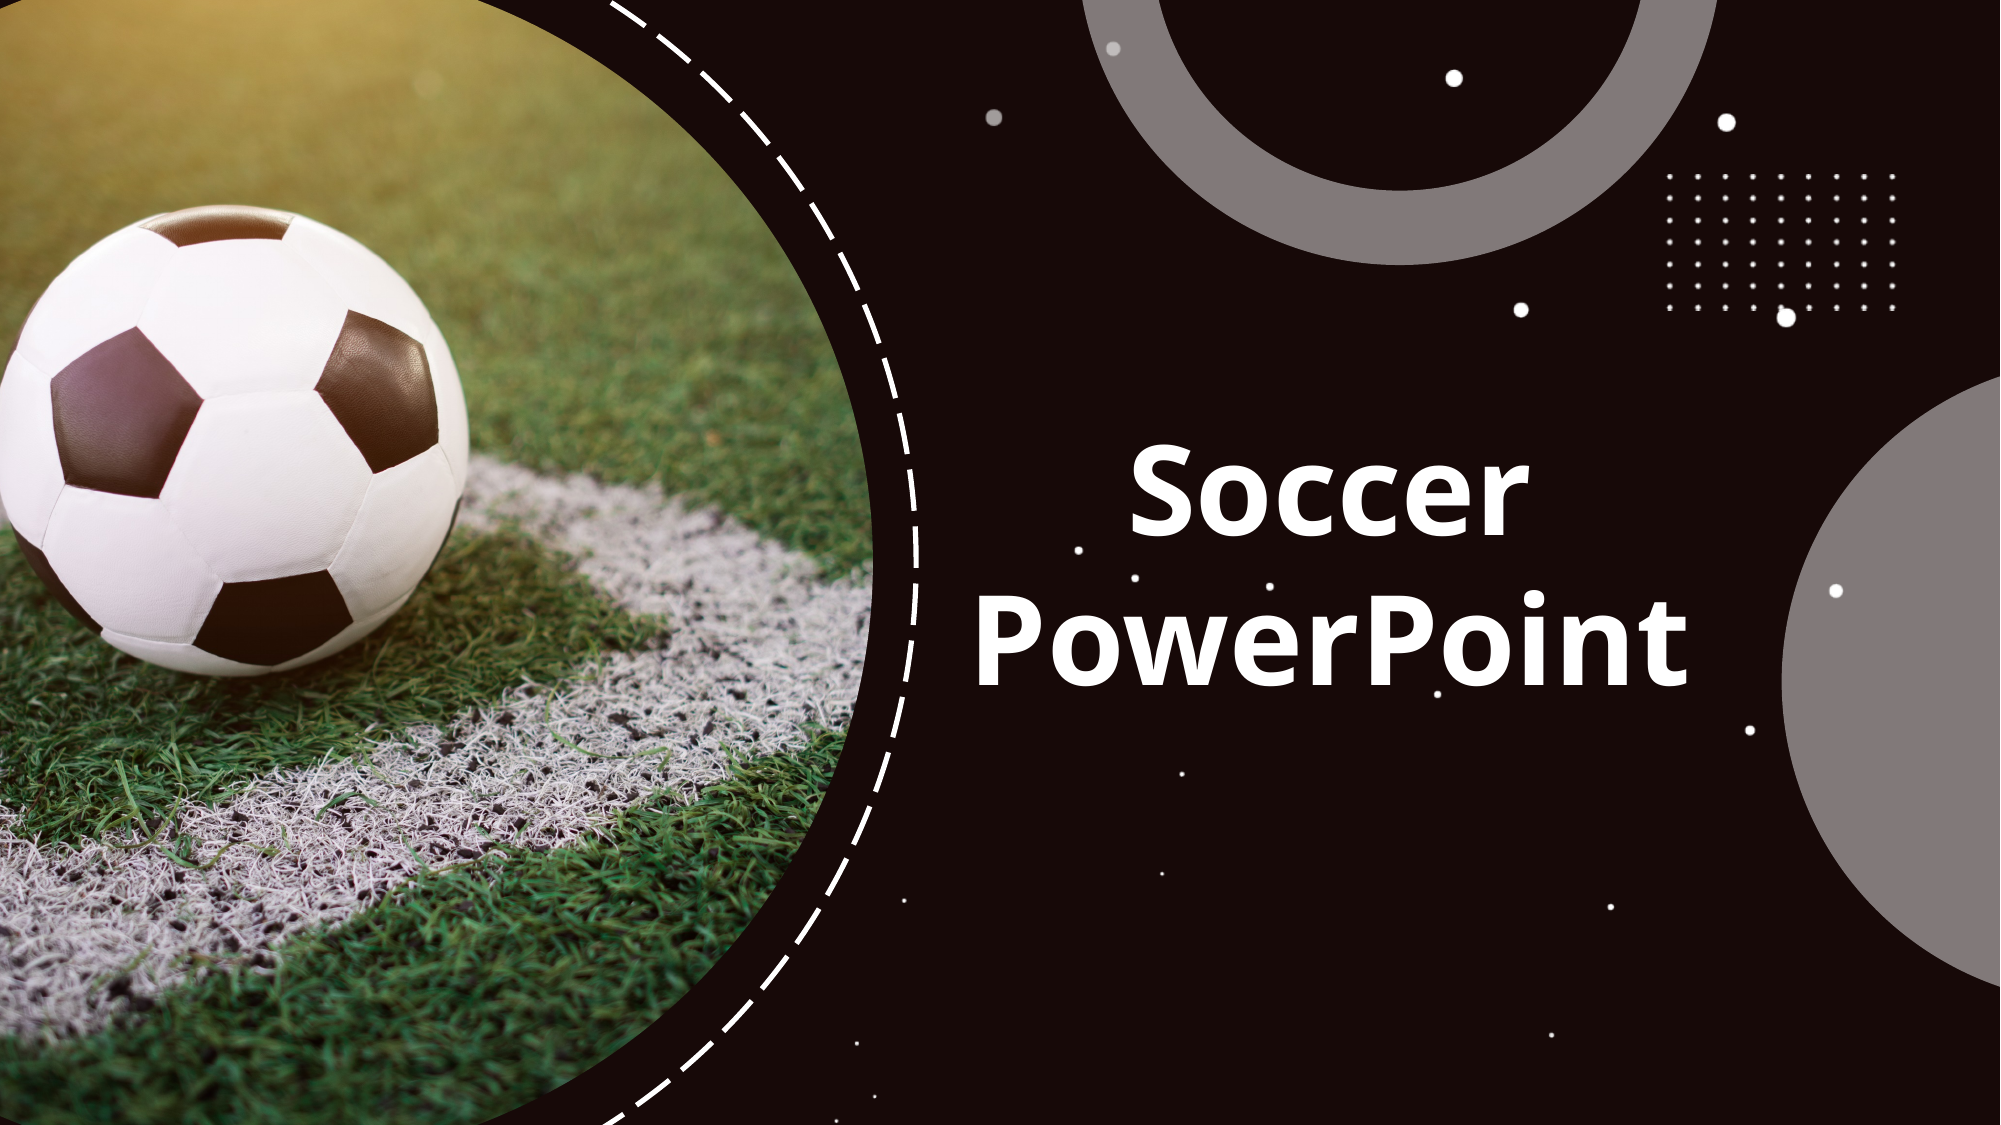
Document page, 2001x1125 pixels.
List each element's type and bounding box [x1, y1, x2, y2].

picture [917, 0, 1900, 1125]
text_box [1846, 376, 2000, 987]
text_box [0, 0, 917, 1125]
